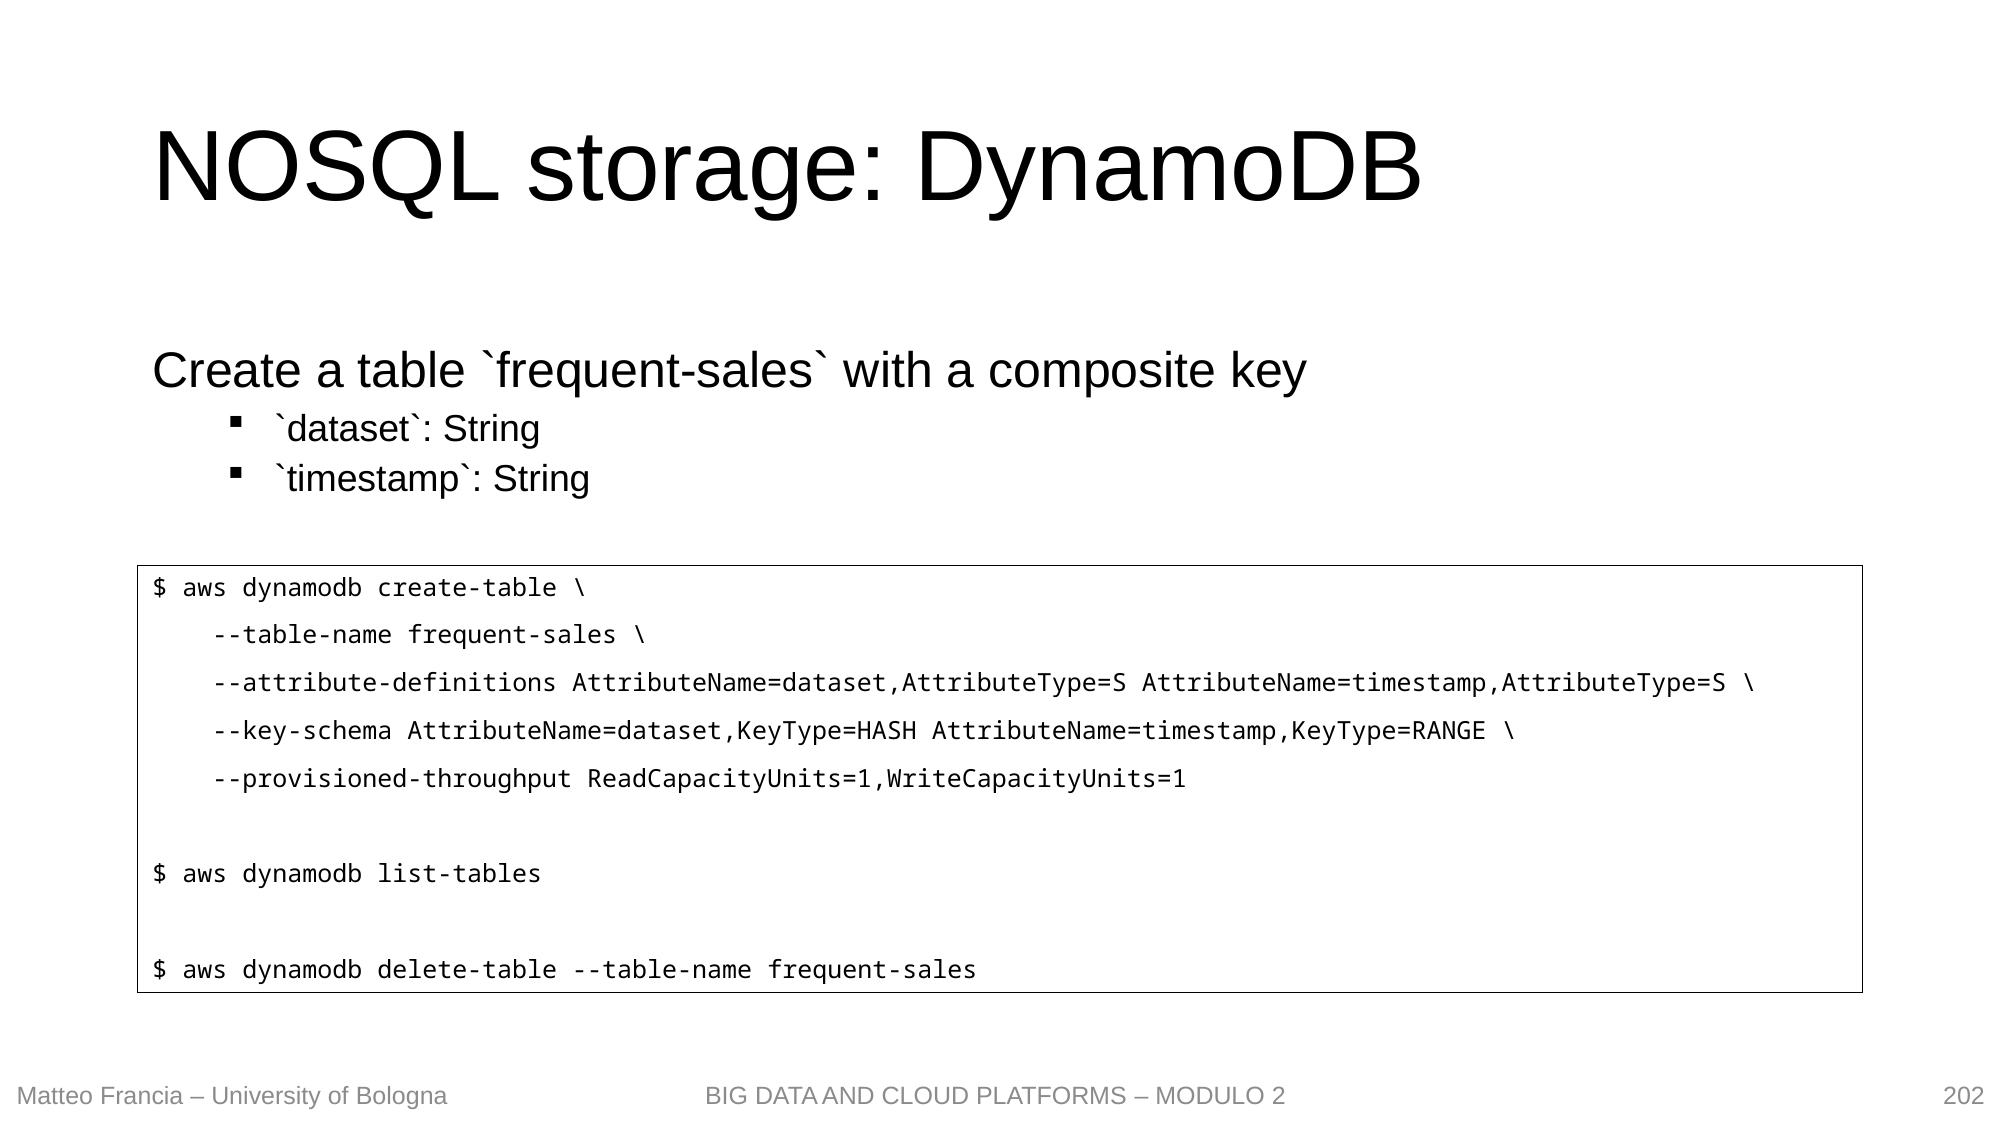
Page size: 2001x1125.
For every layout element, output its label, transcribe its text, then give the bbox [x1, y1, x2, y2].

footer Matteo Francia – University of Bologna [0, 1065, 466, 1125]
list Create a table `frequent-sales` with a composite key `dataset`: String `timestamp`: String [137, 278, 1863, 566]
slide_number 202 [1550, 1065, 2000, 1125]
title NOSQL storage: DynamoDB [137, 59, 1863, 278]
list $ aws dynamodb create-table \ --table-name frequent-sales \ --attribute-definitions AttributeName=dataset,AttributeType=S AttributeName=timestamp,AttributeType=S \ --key-schema AttributeName=dataset,KeyType=HASH AttributeName=timestamp,KeyType=RANGE \ --provisioned-throughput ReadCapacityUnits=1,WriteCapacityUnits=1 $ aws dynamodb list-tables $ aws dynamodb delete-table --table-name frequent-sales [137, 566, 1863, 993]
